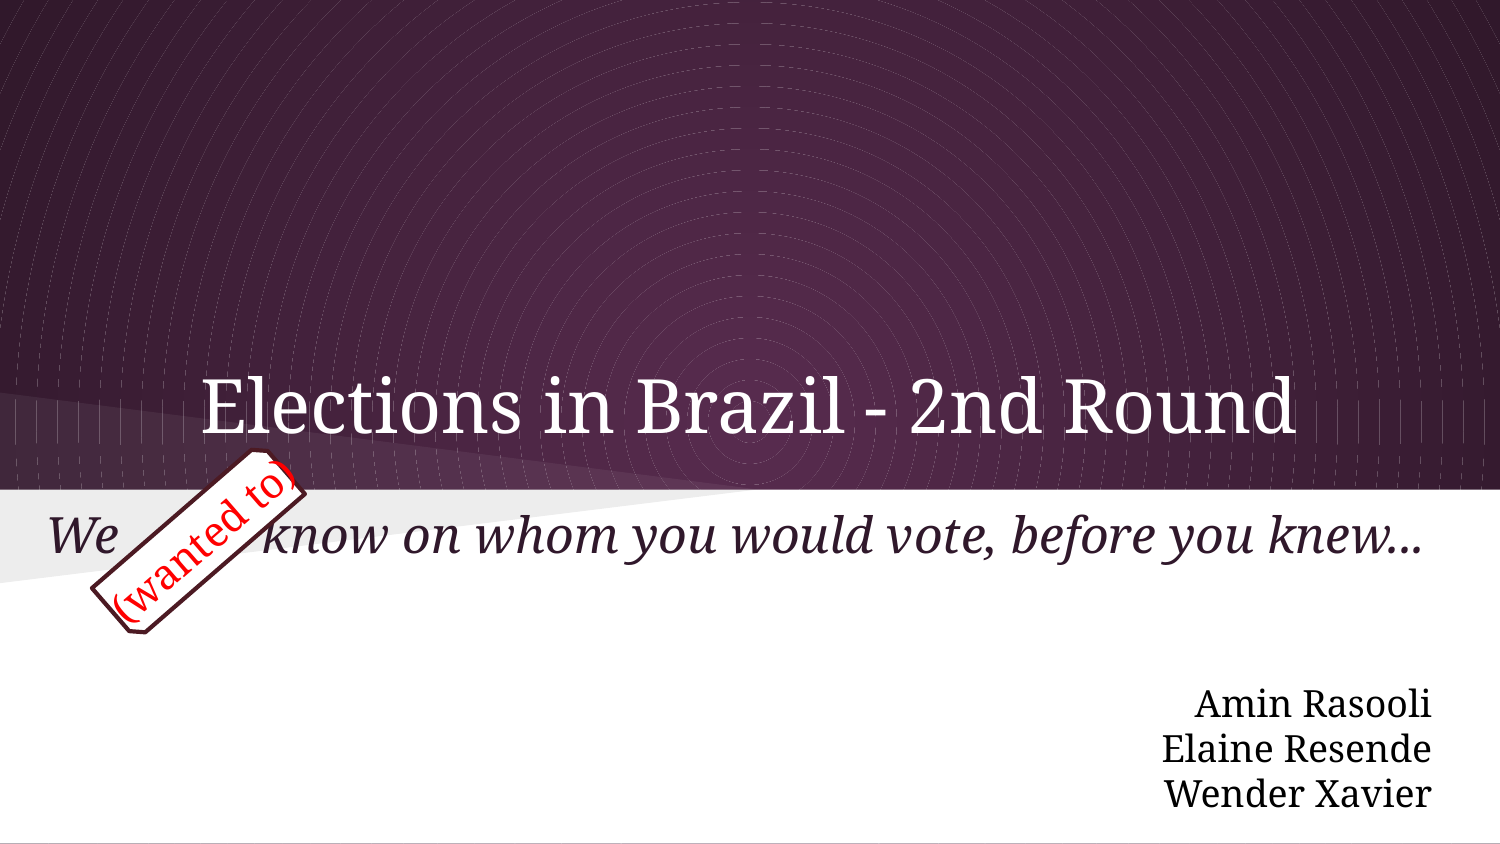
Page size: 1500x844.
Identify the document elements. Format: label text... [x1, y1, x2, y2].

subtitle Amin Rasooli Elaine Resende Wender Xavier [996, 664, 1448, 818]
subtitle We know on whom you would vote, before you knew... [0, 488, 1472, 781]
title Elections in Brazil - 2nd Round [112, 260, 1388, 464]
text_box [70, 498, 345, 569]
